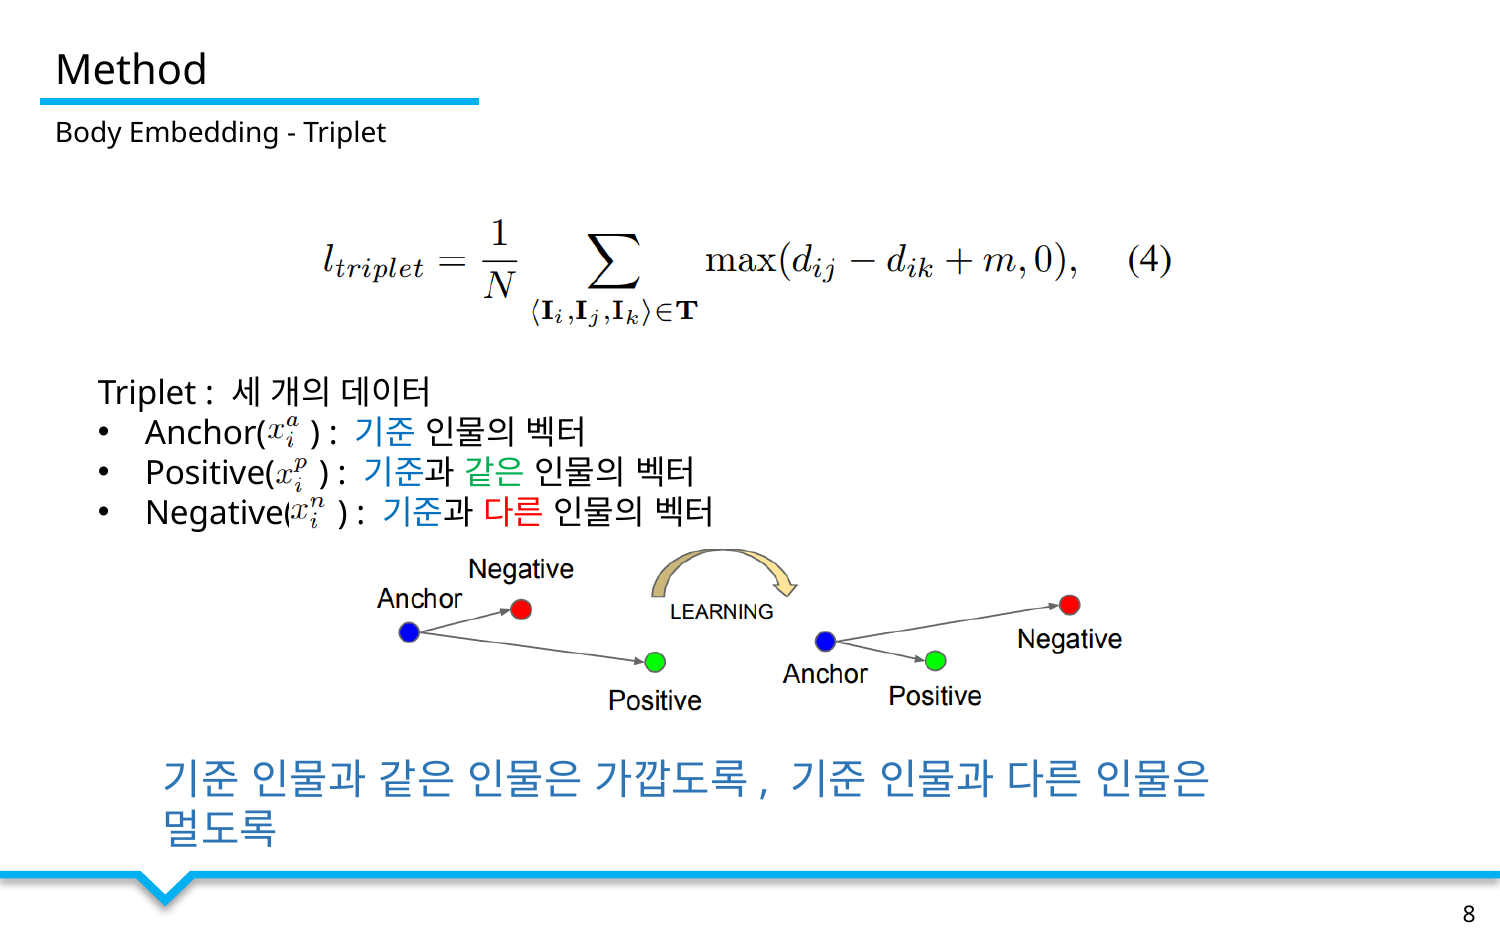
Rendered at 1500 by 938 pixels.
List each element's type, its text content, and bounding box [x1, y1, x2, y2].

picture [371, 540, 1129, 711]
table_header Method [40, 33, 479, 98]
picture [319, 209, 1176, 331]
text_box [0, 865, 1500, 907]
text_box 기준 인물과 같은 인물은 가깝도록, 기준 인물과 다른 인물은 멀도록 [147, 745, 1352, 860]
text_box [83, 363, 939, 541]
table_cell Body Embedding - Triplet [40, 105, 479, 154]
text_box 8 [1383, 907, 1491, 935]
table_cell [40, 98, 479, 105]
